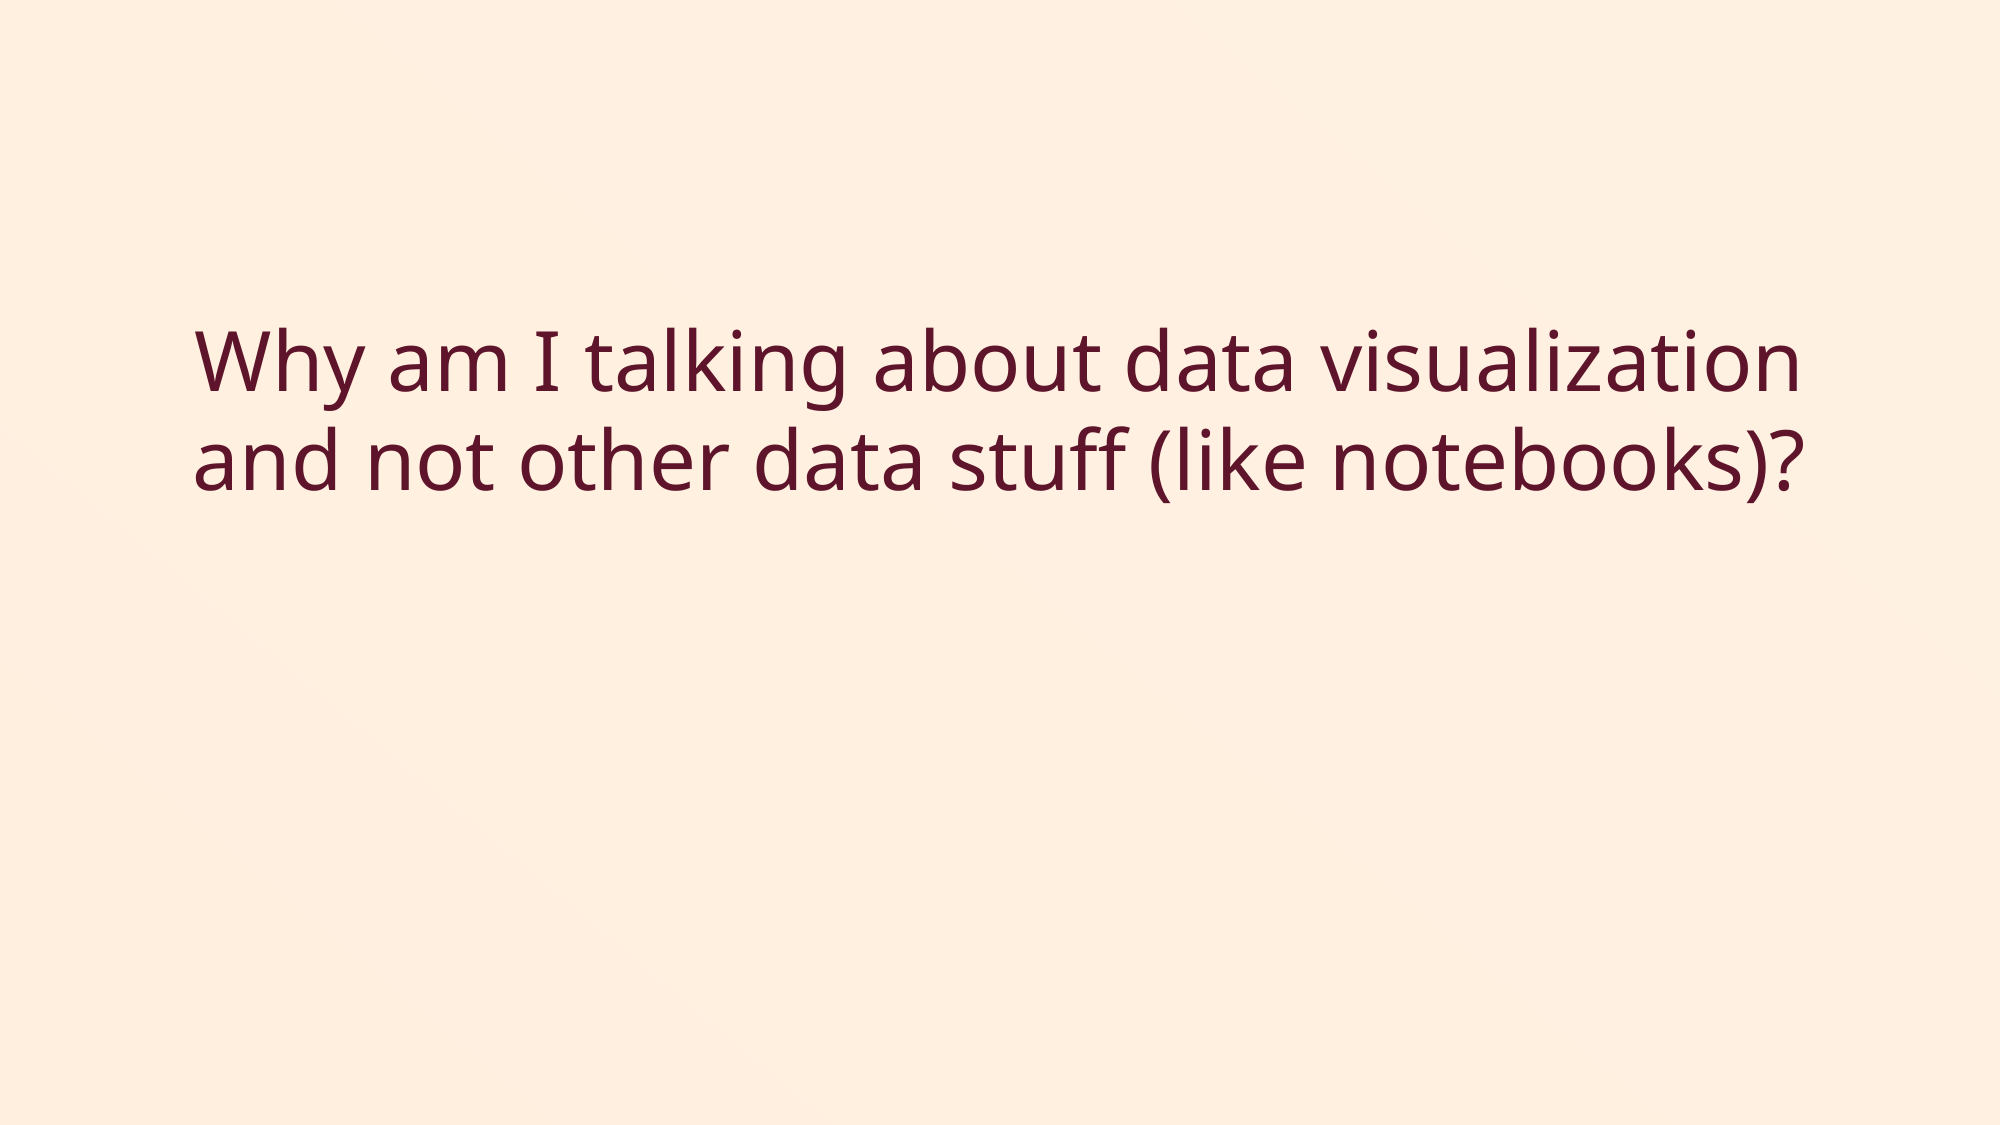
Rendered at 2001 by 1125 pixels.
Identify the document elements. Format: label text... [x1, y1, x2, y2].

title Why am I talking about data visualization and not other data stuff (like notebooks)? [137, 292, 1863, 563]
